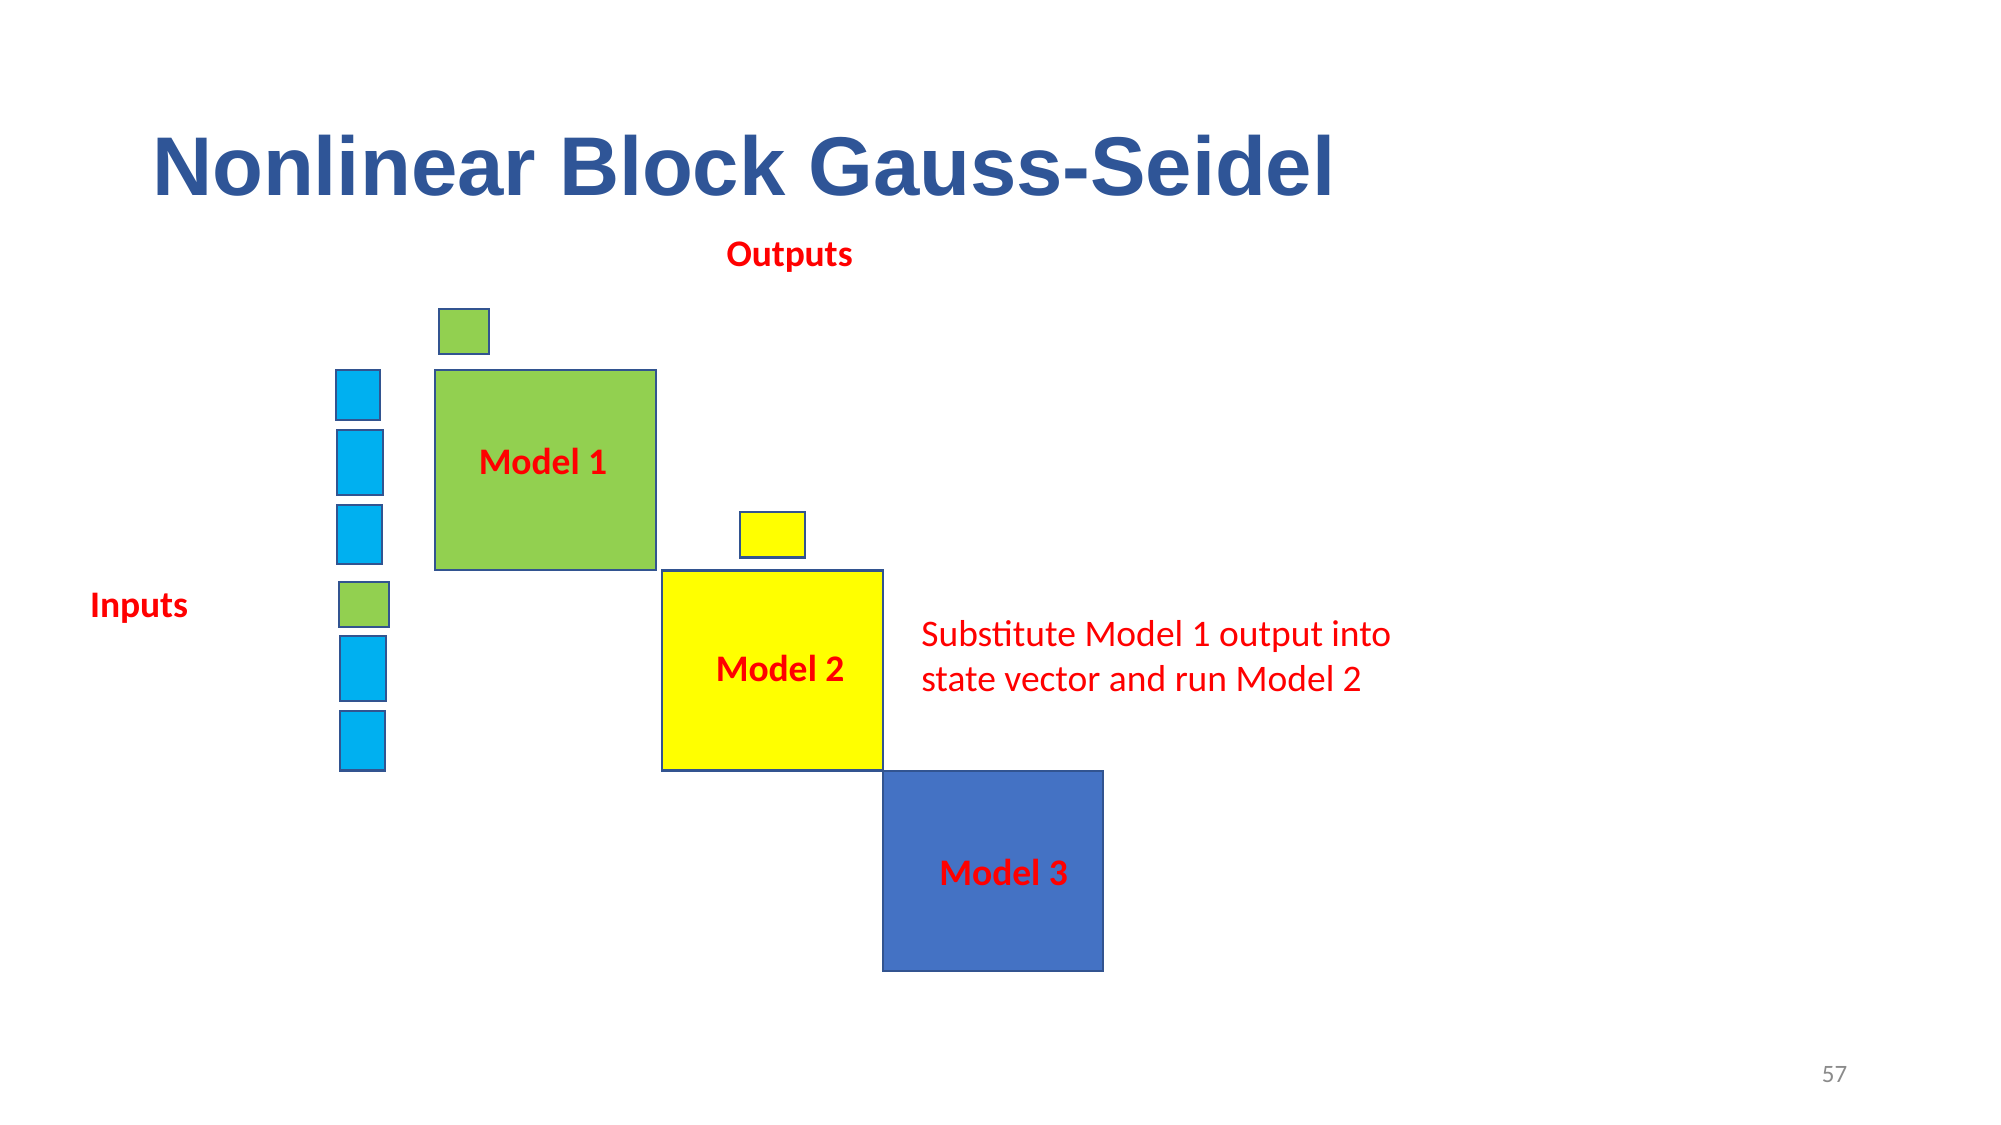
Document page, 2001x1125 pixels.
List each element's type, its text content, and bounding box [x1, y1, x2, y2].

text_box Substitute Model 1 output into state vector and run Model 2 [906, 601, 1414, 706]
text_box Outputs [711, 221, 979, 282]
text_box [739, 511, 806, 559]
text_box Model 3 [924, 840, 1192, 901]
text_box [434, 369, 657, 571]
slide_number 57 [1412, 1042, 1863, 1103]
text_box [438, 308, 490, 355]
text_box [882, 770, 1104, 972]
text_box Model 2 [701, 636, 906, 697]
text_box [338, 581, 390, 628]
text_box [661, 569, 884, 772]
text_box Model 1 [464, 430, 731, 490]
text_box Inputs [75, 573, 343, 633]
text_box [335, 369, 381, 421]
text_box [336, 504, 383, 565]
text_box [336, 429, 384, 496]
text_box [339, 635, 387, 702]
title Nonlinear Block Gauss-Seidel [137, 59, 1747, 278]
text_box [339, 710, 386, 772]
